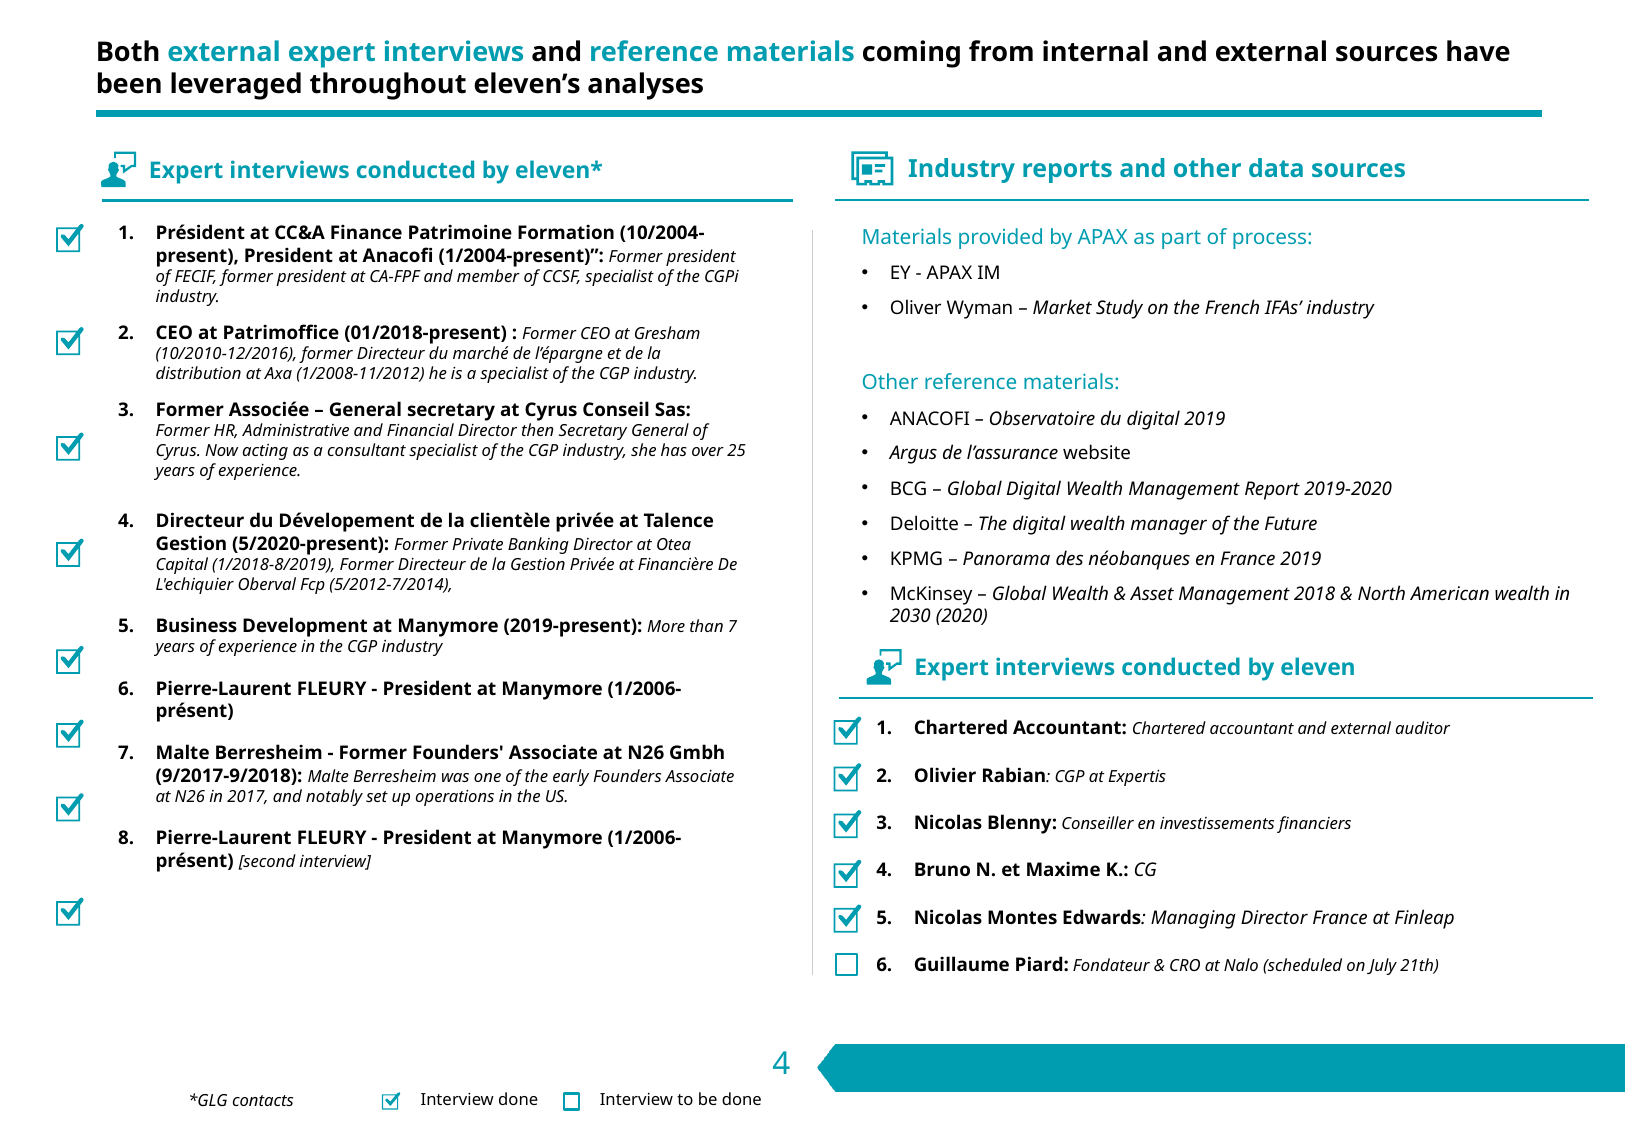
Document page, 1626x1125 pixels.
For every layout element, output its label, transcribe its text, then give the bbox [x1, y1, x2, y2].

text_box [27, 24, 1600, 137]
text_box Industry reports and other data sources [893, 145, 1575, 191]
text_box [100, 151, 137, 188]
text_box Interview done [405, 1081, 554, 1117]
text_box Chartered Accountant: Chartered accountant and external auditor Olivier Rabian: CGP at Expertis Nicolas Blenny: Conseiller en investissements financiers Bruno N. et Maxime K.: CG Nicolas Montes Edwards: Managing Director France at Finleap Guillaume Piard: Fondateur & CRO at Nalo (scheduled on July 21th) [861, 708, 1572, 1044]
text_box Expert interviews conducted by eleven [899, 645, 1613, 688]
text_box [56, 645, 84, 674]
text_box [56, 897, 84, 926]
text_box [56, 223, 84, 253]
title Both external expert interviews and reference materials coming from internal and external sources have been leveraged throughout eleven’s analyses [95, 19, 1542, 114]
text_box [834, 952, 859, 977]
text_box [833, 859, 862, 888]
text_box *GLG contacts [115, 1082, 367, 1122]
text_box [833, 810, 862, 839]
text_box [56, 538, 84, 567]
text_box Expert interviews conducted by eleven* [134, 147, 847, 191]
text_box [833, 904, 862, 933]
text_box [381, 1092, 401, 1110]
text_box [833, 716, 862, 745]
text_box [56, 719, 84, 748]
text_box [56, 793, 84, 822]
text_box [833, 763, 862, 792]
text_box Interview to be done [585, 1081, 778, 1117]
picture [810, 1044, 1625, 1115]
text_box Président at CC&A Finance Patrimoine Formation (10/2004-present), President at Anacofi (1/2004-present)”: Former president of FECIF, former president at CA-FPF and member of CCSF, specialist of the CGPi industry. CEO at Patrimoffice (01/2018-present) : Former CEO at Gresham (10/2010-12/2016), former Directeur du marché de l’épargne et de la distribution at Axa (1/2008-11/2012) he is a specialist of the CGP industry. Former Associée – General secretary at Cyrus Conseil Sas: Former HR, Administrative and Financial Director then Secretary General of Cyrus. Now acting as a consultant specialist of the CGP industry, she has over 25 years of experience. Directeur du Dévelopement de la clientèle privée at Talence Gestion (5/2020-present): Former Private Banking Director at Otea Capital (1/2018-8/2019), Former Directeur de la Gestion Privée at Financière De L'echiquier Oberval Fcp (5/2012-7/2014), Business Development at Manymore (2019-present): More than 7 years of experience in the CGP industry Pierre-Laurent FLEURY - President at Manymore (1/2006-présent) Malte Berresheim - Former Founders' Associate at N26 Gmbh (9/2017-9/2018): Malte Berresheim was one of the early Founders Associate at N26 in 2017, and notably set up operations in the US. Pierre-Laurent FLEURY - President at Manymore (1/2006-présent) [second interview] [103, 213, 762, 1052]
text_box [56, 327, 84, 356]
text_box Materials provided by APAX as part of process: EY - APAX IM Oliver Wyman – Market Study on the French IFAs’ industry Other reference materials: ANACOFI – Observatoire du digital 2019 Argus de l’assurance website BCG – Global Digital Wealth Management Report 2019-2020 Deloitte – The digital wealth manager of the Future KPMG – Panorama des néobanques en France 2019 McKinsey – Global Wealth & Asset Management 2018 & North American wealth in 2030 (2020) [846, 216, 1585, 634]
text_box [562, 1091, 581, 1112]
text_box [56, 432, 84, 461]
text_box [866, 648, 902, 685]
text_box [851, 151, 894, 186]
